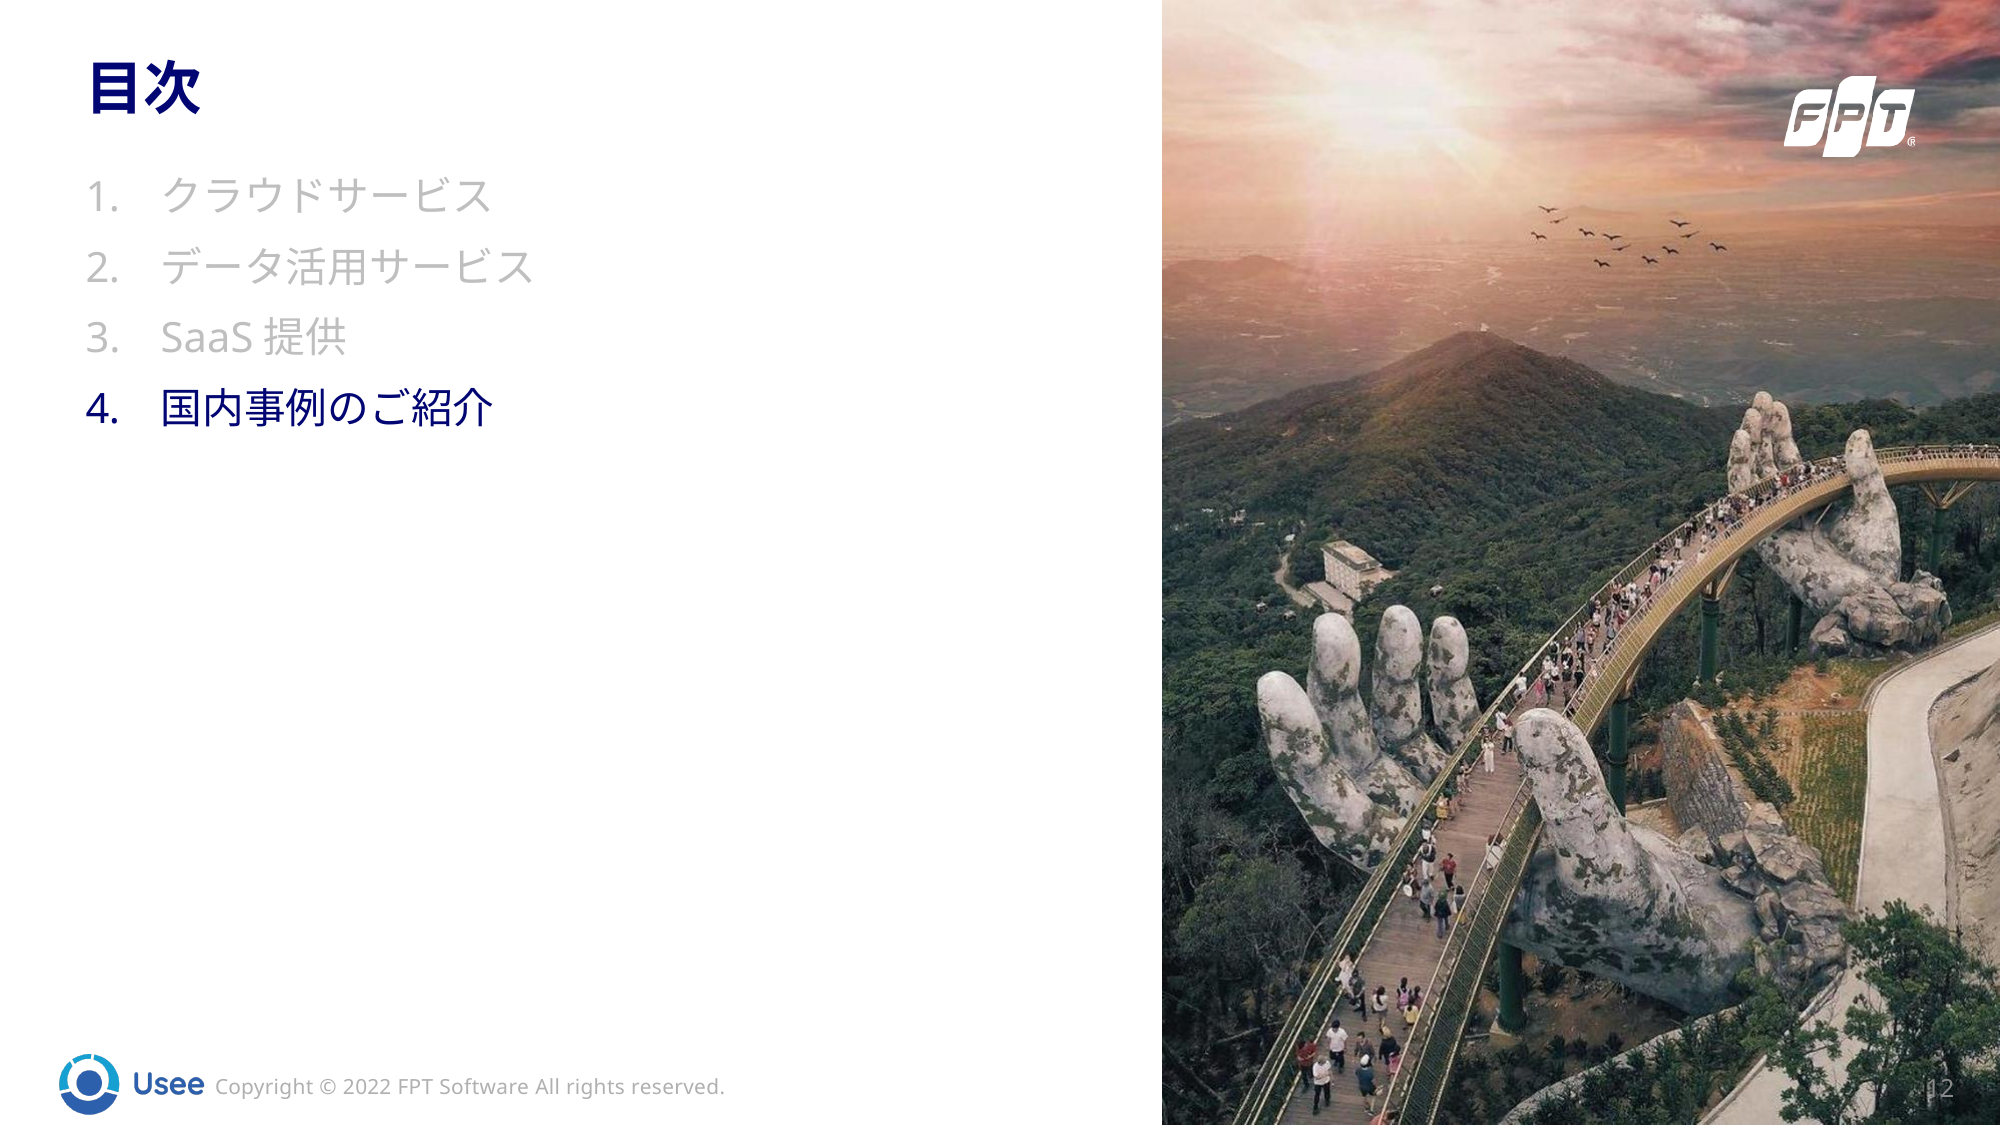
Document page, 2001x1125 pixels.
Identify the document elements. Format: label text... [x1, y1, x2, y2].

picture [47, 1046, 209, 1118]
list クラウドサービス データ活用サービス SaaS提供 国内事例のご紹介 [70, 162, 1162, 1018]
picture [1162, 0, 2000, 1125]
title 目次 [70, 45, 1162, 136]
footer Copyright © 2022 FPT Software All rights reserved. [199, 1067, 875, 1108]
